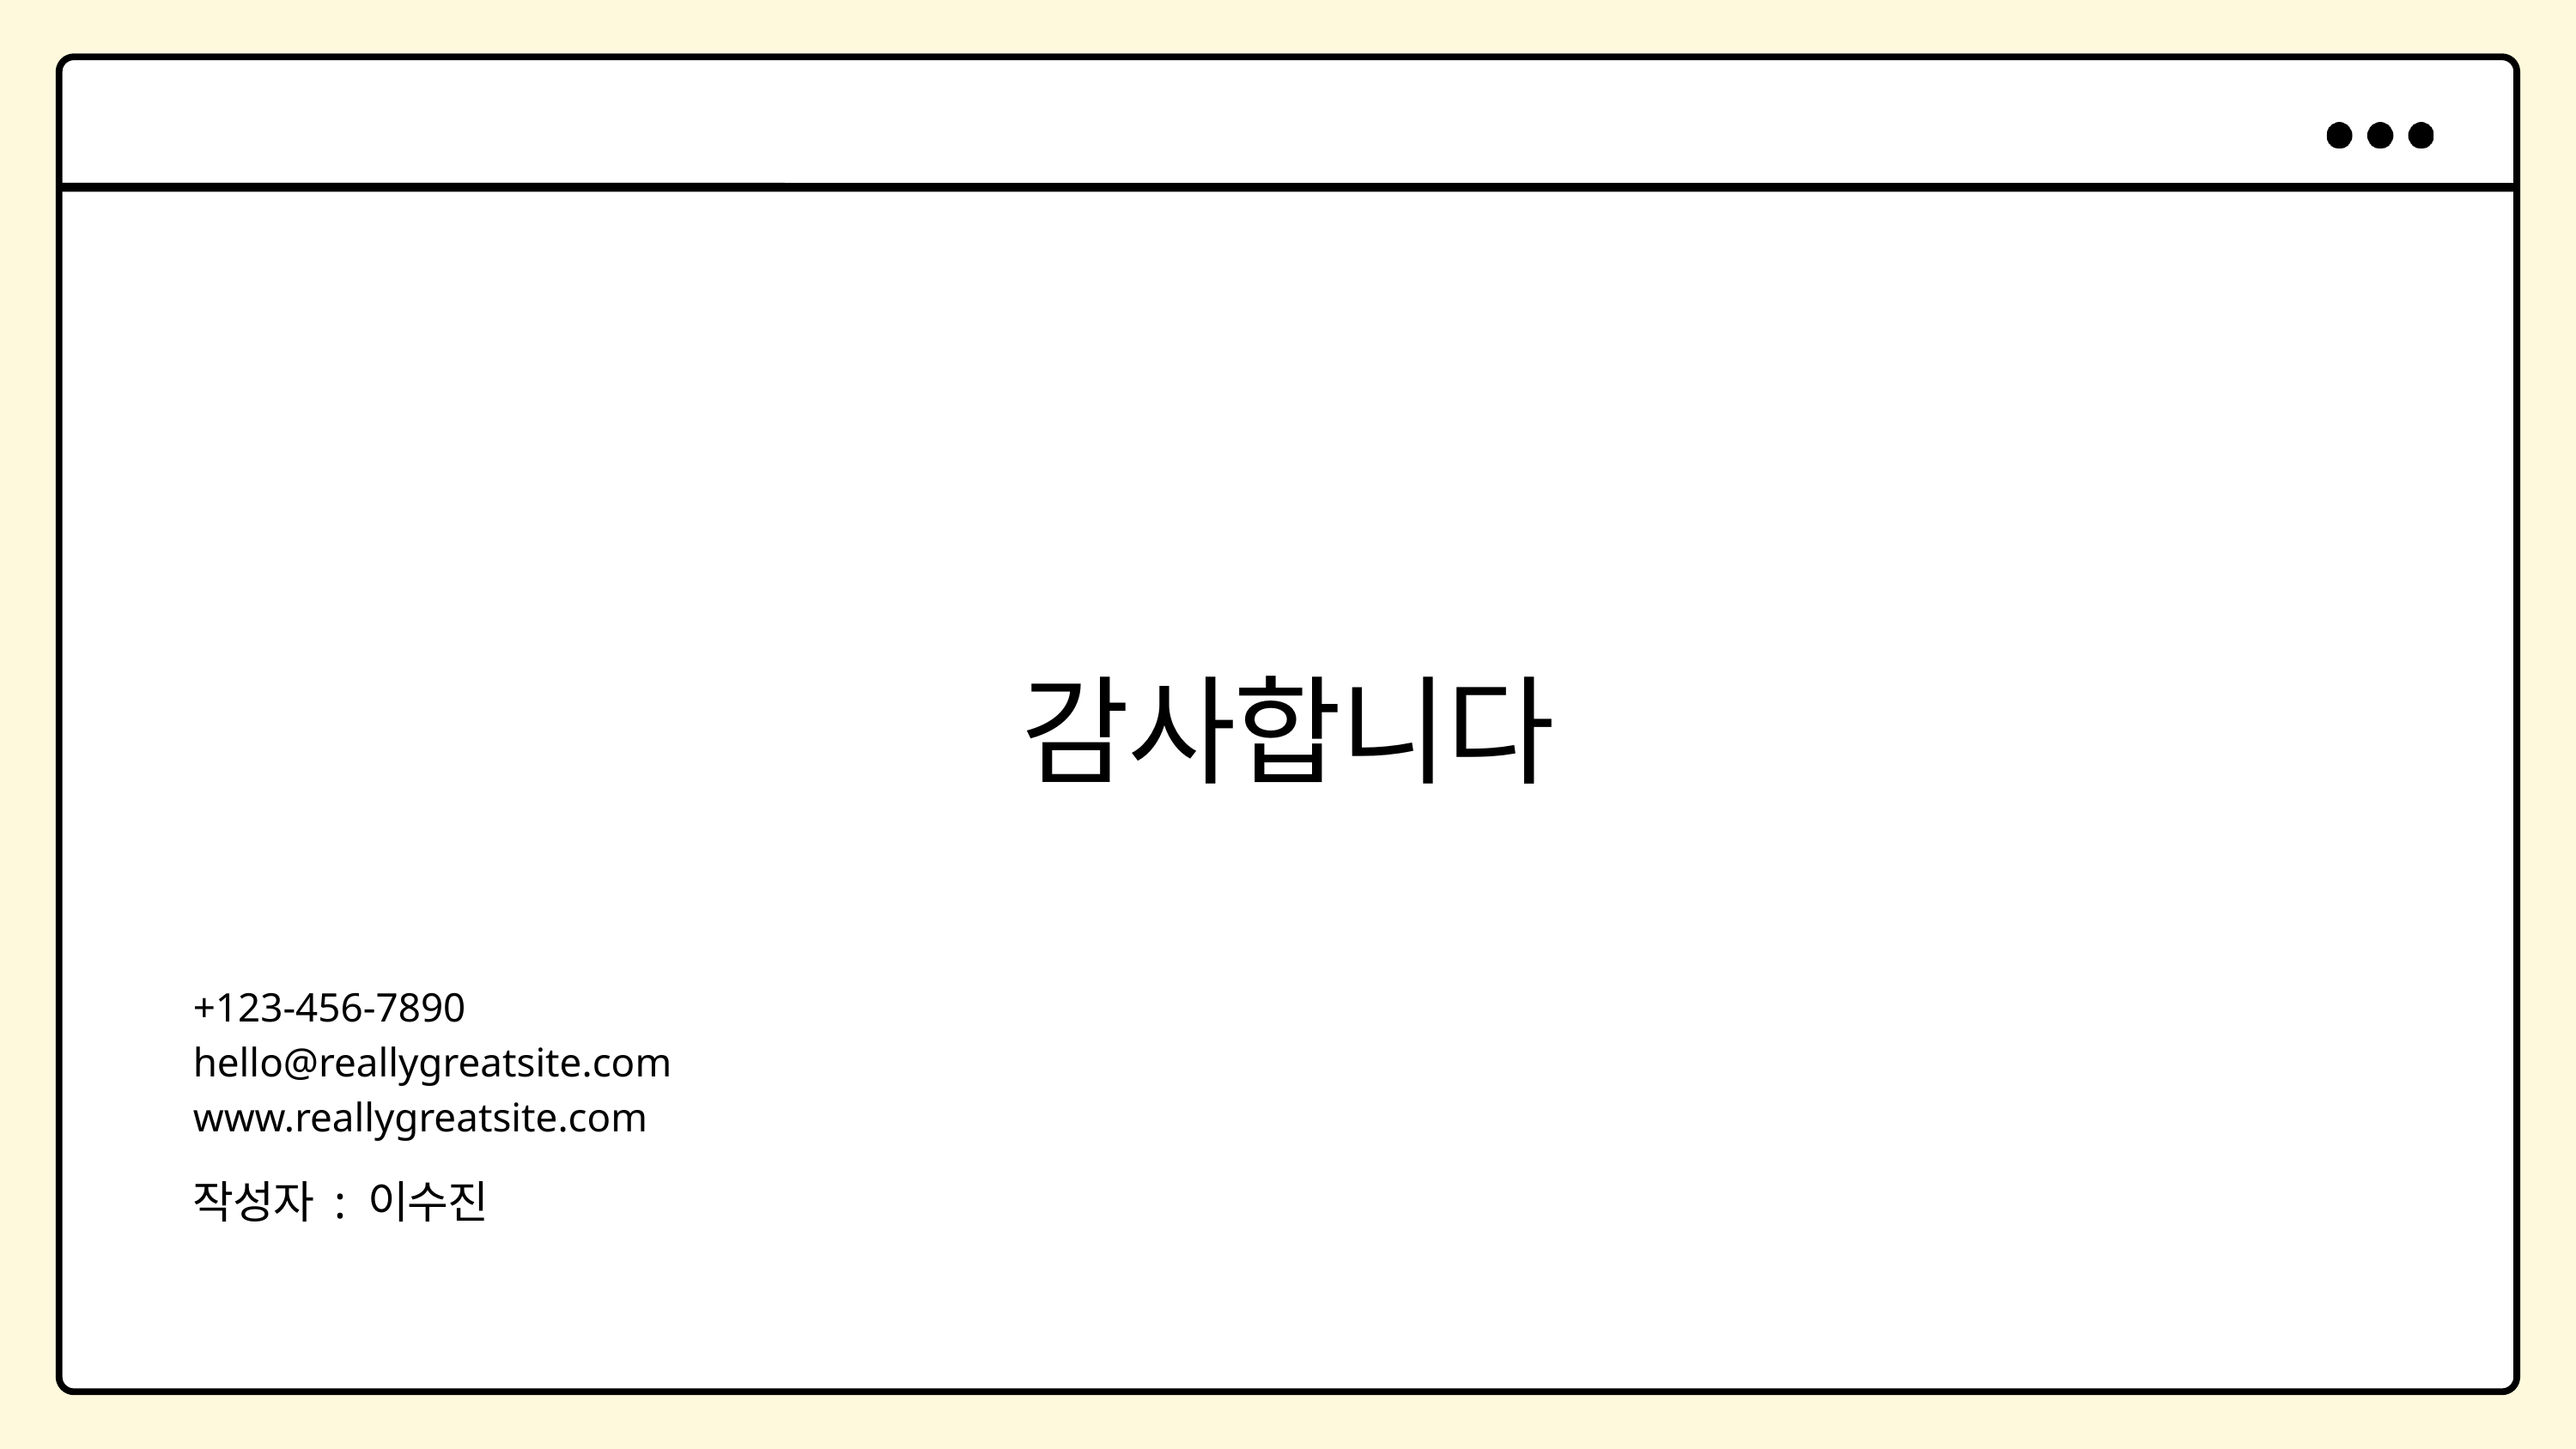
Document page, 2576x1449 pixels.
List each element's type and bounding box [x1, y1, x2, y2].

text_box [58, 56, 2518, 1392]
